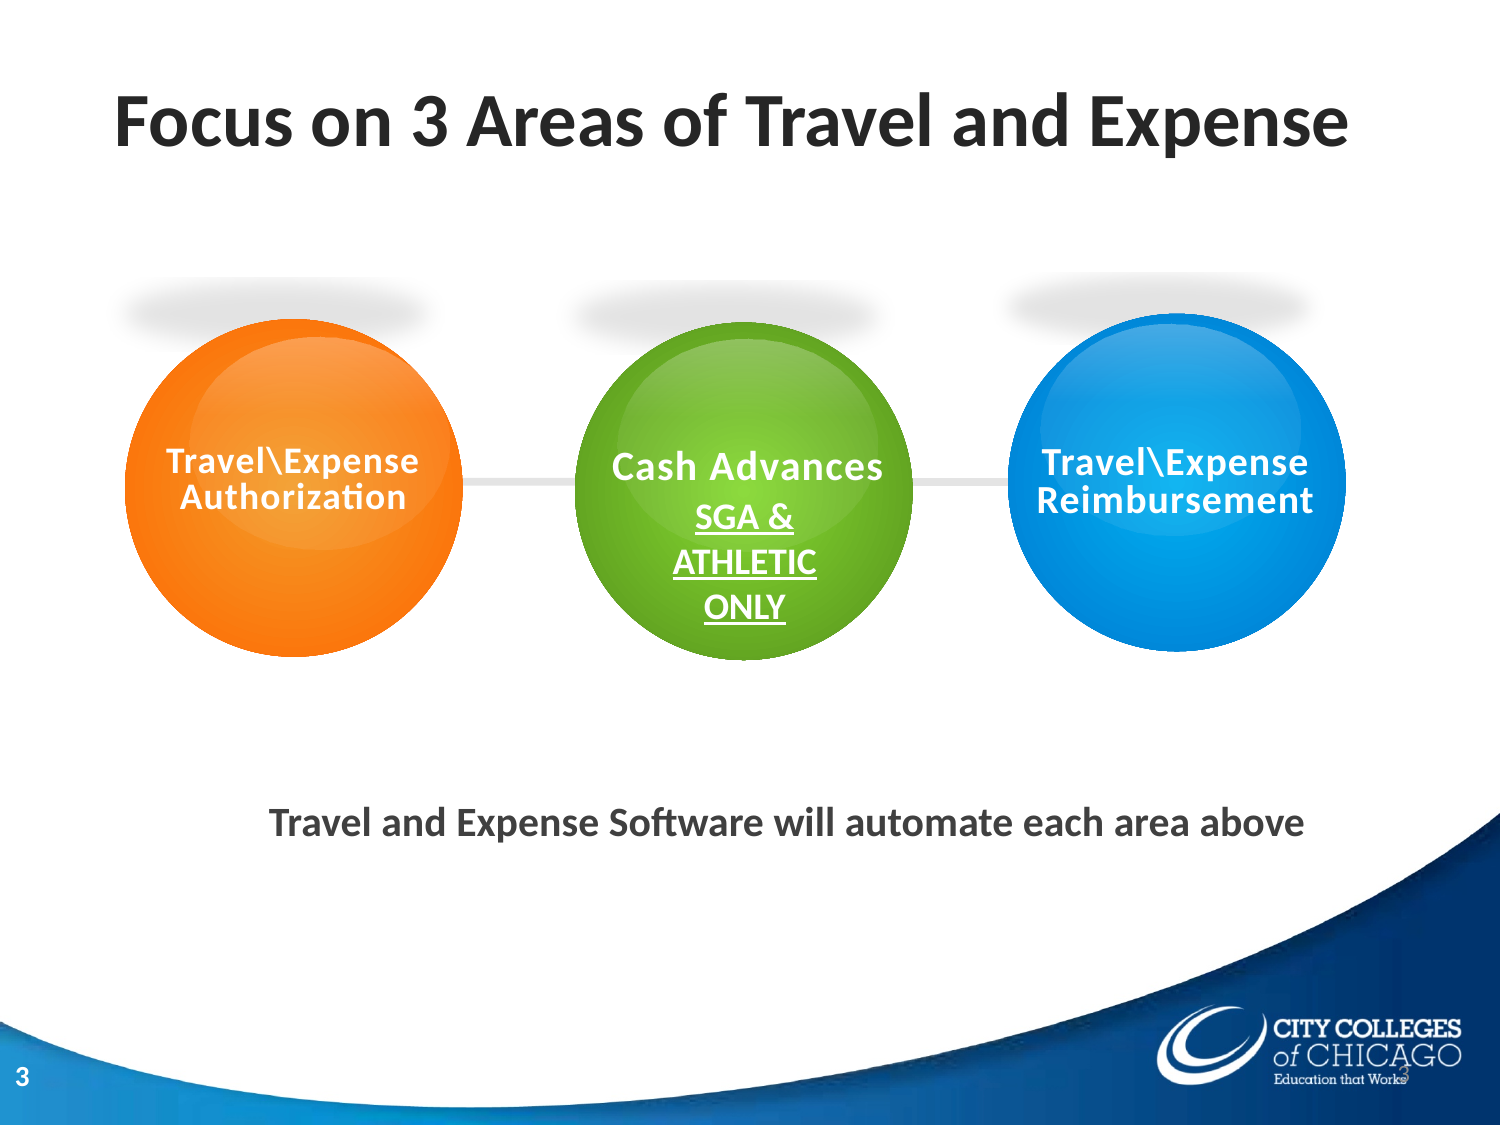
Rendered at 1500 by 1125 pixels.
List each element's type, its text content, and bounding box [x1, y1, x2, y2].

text_box [1038, 321, 1303, 539]
text_box Travel\Expense Reimbursement [1017, 437, 1335, 547]
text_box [124, 318, 463, 657]
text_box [574, 262, 913, 707]
picture [0, 0, 1500, 1125]
text_box Travel and Expense Software will automate each area above [12, 787, 1321, 854]
text_box [1072, 547, 1273, 700]
text_box [1006, 490, 1017, 543]
text_box Focus on 3 Areas of Travel and Expense [99, 62, 1400, 179]
slide_number 3 [1074, 1042, 1425, 1103]
text_box [1072, 255, 1273, 360]
text_box [1018, 547, 1072, 618]
text_box [1006, 347, 1072, 480]
text_box [1273, 341, 1348, 624]
